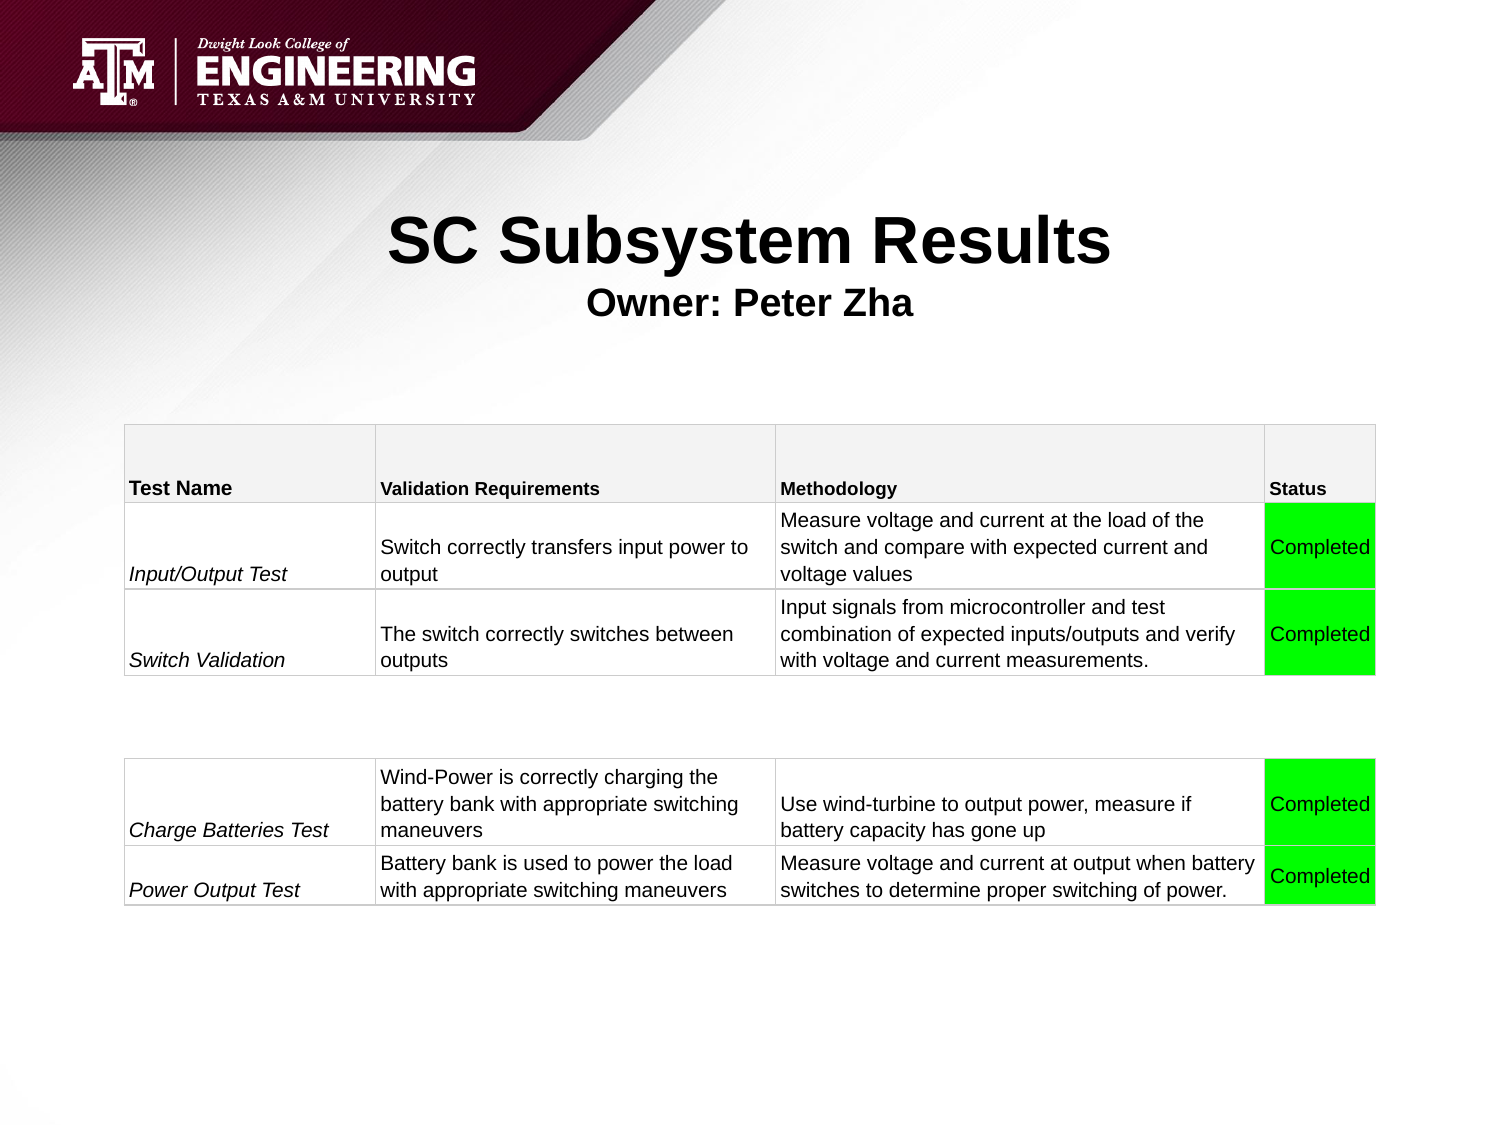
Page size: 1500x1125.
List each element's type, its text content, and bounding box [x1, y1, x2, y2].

table_header Test Name [125, 425, 375, 502]
table_header Wind-Power is correctly charging the battery bank with appropriate switching maneuvers [376, 759, 775, 845]
table_header Methodology [776, 425, 1264, 502]
table_cell Switch correctly transfers input power to output [376, 503, 775, 588]
table_cell The switch correctly switches between outputs [376, 590, 775, 675]
table_cell Completed [1265, 503, 1375, 588]
table_header Validation Requirements [376, 425, 775, 502]
table_cell Input/Output Test [125, 503, 375, 588]
table_cell Measure voltage and current at the load of the switch and compare with expected current and voltage values [776, 503, 1264, 588]
table_cell Completed [1265, 590, 1375, 675]
table_cell Input signals from microcontroller and test combination of expected inputs/outputs and verify with voltage and current measurements. [776, 590, 1264, 675]
table_cell Measure voltage and current at output when battery switches to determine proper switching of power. [776, 846, 1264, 904]
table_header Charge Batteries Test [125, 759, 375, 845]
table_header Status [1265, 425, 1375, 502]
table_header Completed [1265, 759, 1375, 845]
table_cell Power Output Test [125, 846, 375, 904]
table_header Use wind-turbine to output power, measure if battery capacity has gone up [776, 759, 1264, 845]
title SC Subsystem Results Owner: Peter Zha [75, 172, 1425, 350]
table_cell Battery bank is used to power the load with appropriate switching maneuvers [376, 846, 775, 904]
table_cell Completed [1265, 846, 1375, 904]
picture [0, 0, 1500, 1125]
table_cell Switch Validation [125, 590, 375, 675]
